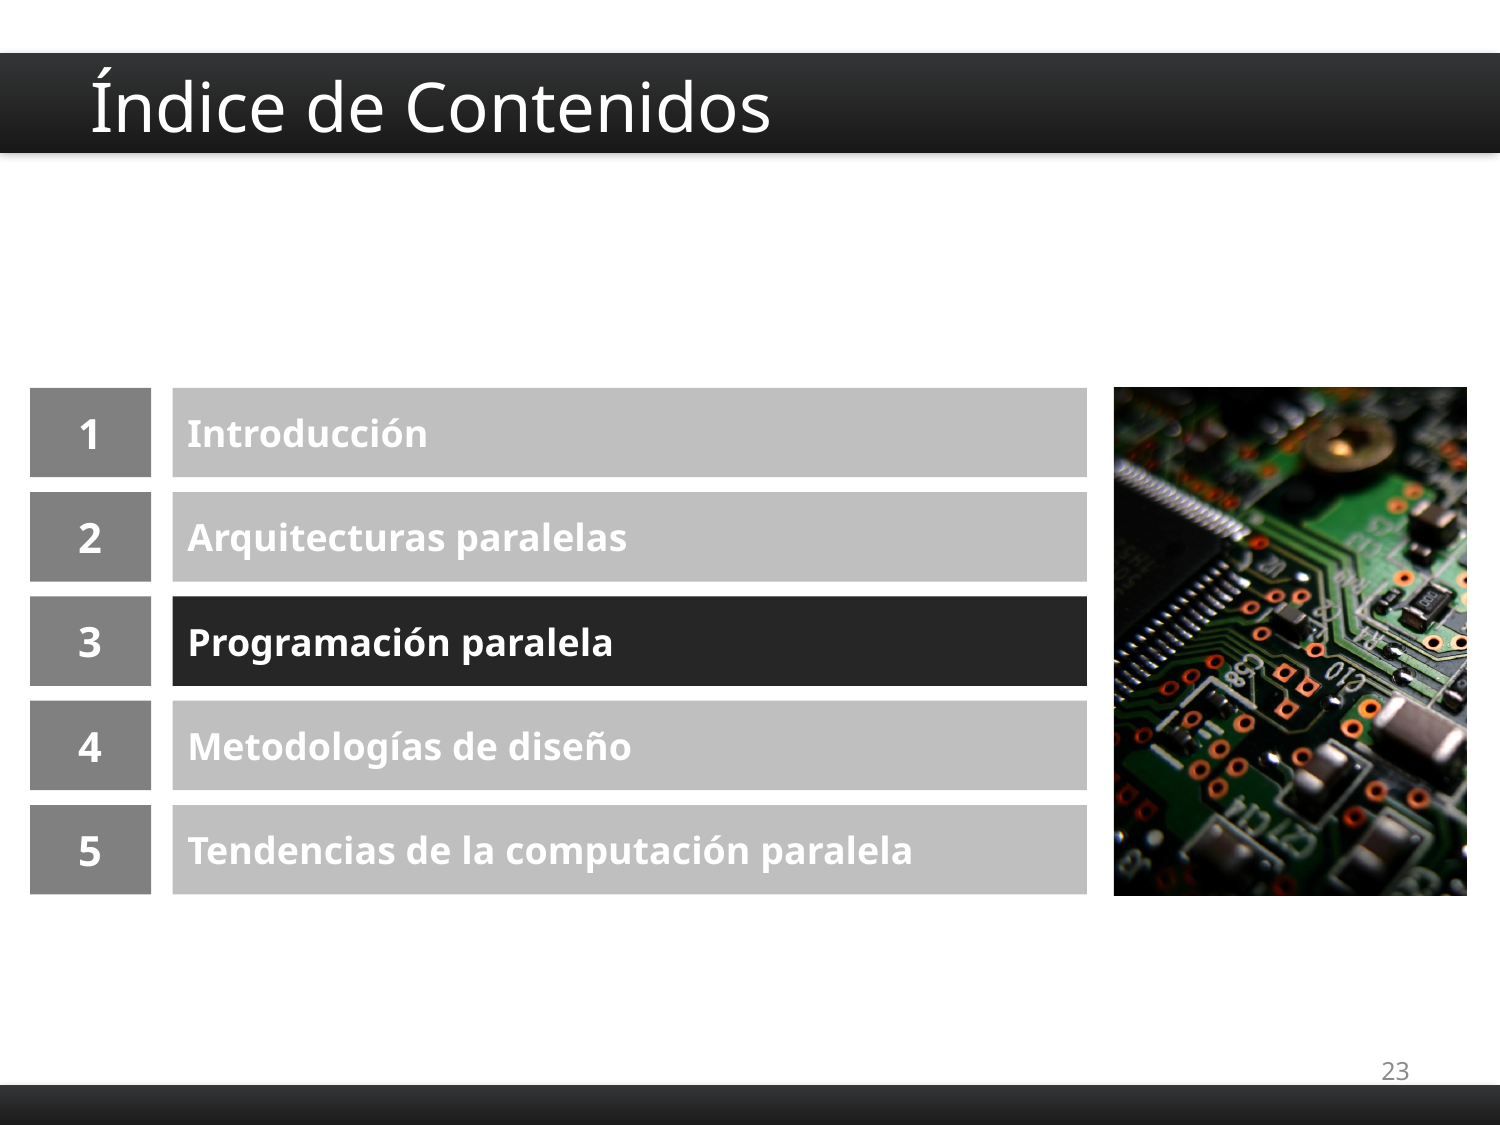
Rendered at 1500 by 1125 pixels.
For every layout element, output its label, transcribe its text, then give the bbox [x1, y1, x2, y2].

title Índice de Contenidos [74, 58, 1426, 153]
slide_number 23 [1074, 1042, 1425, 1103]
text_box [29, 387, 1468, 896]
